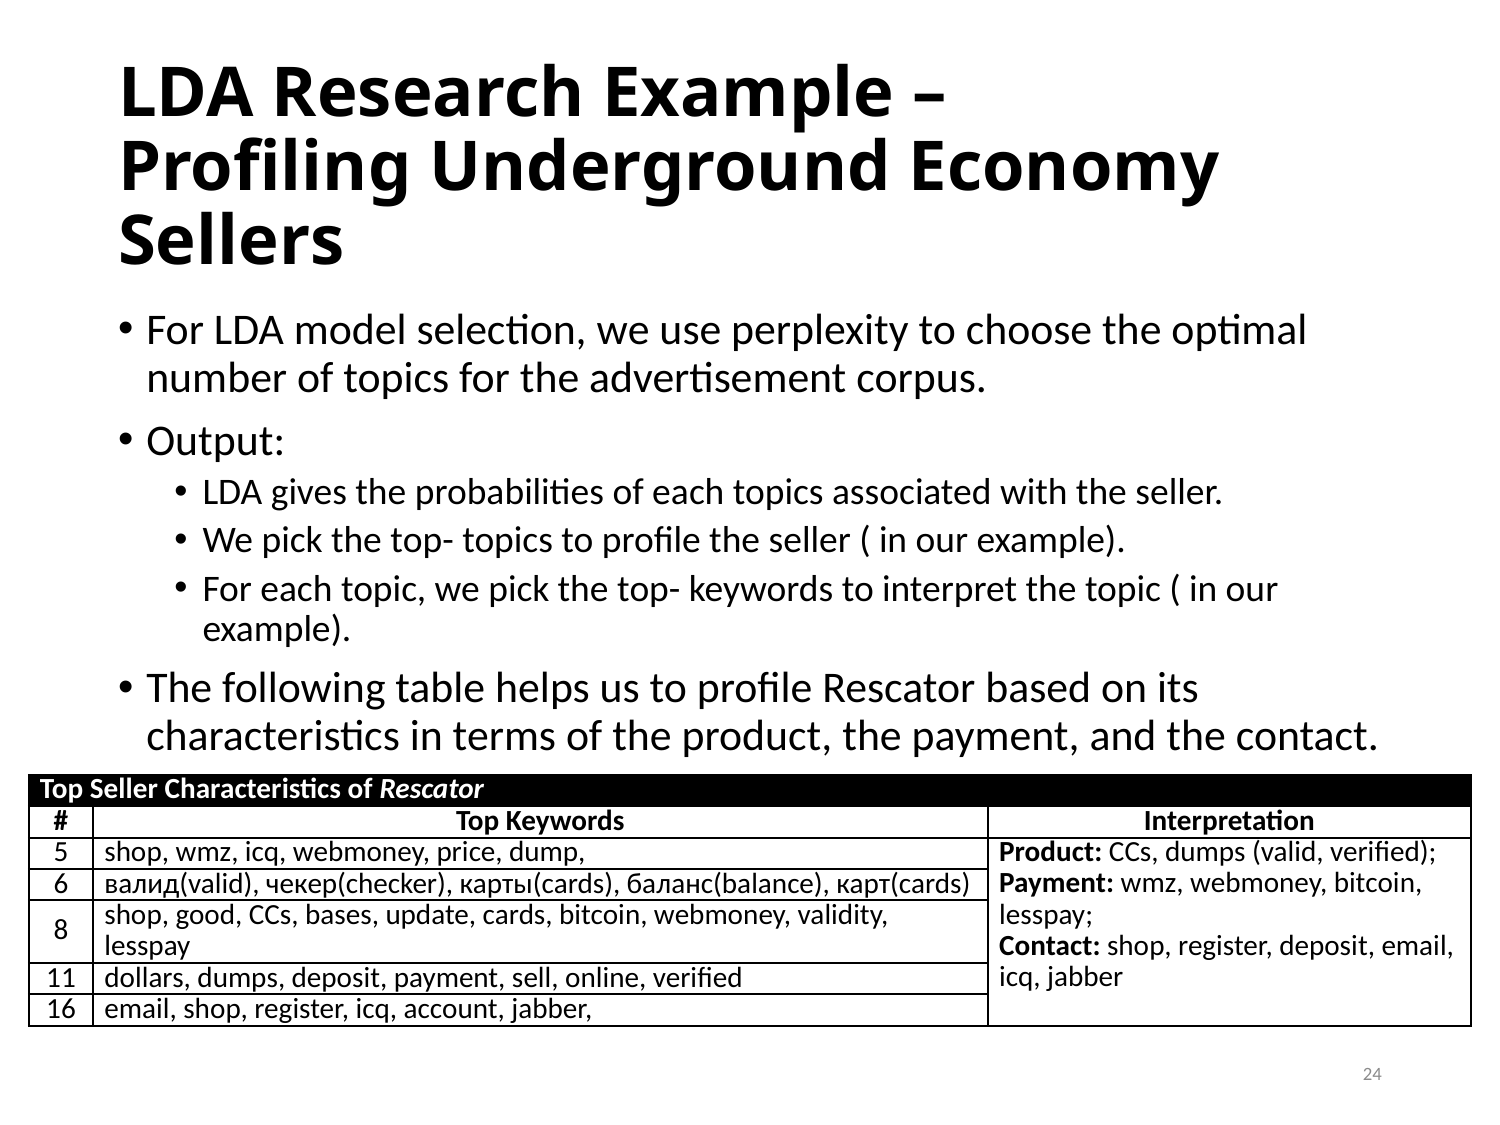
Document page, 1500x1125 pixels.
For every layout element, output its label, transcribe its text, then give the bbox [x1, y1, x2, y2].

table_cell shop, good, CCs, bases, update, cards, bitcoin, webmoney, validity, lesspay [94, 901, 987, 962]
title LDA Research Example – Profiling Underground Economy Sellers [103, 59, 1397, 278]
table_cell dollars, dumps, deposit, payment, sell, online, verified [94, 964, 987, 993]
table_cell 16 [30, 995, 92, 1025]
table_cell 6 [30, 870, 92, 899]
slide_number 24 [1059, 1042, 1397, 1103]
table_cell email, shop, register, icq, account, jabber, [94, 995, 987, 1025]
table_cell 8 [30, 901, 92, 962]
table_cell Interpretation [989, 807, 1470, 837]
table_header Top Seller Characteristics of Rescator [30, 776, 1470, 805]
table_cell 11 [30, 964, 92, 993]
table_cell валид(valid), чекер(checker), карты(cards), баланс(balance), карт(cards) [94, 870, 987, 899]
table_cell Top Keywords [94, 807, 987, 837]
table_cell Product: CCs, dumps (valid, verified); Payment: wmz, webmoney, bitcoin, lesspay; Contact: shop, register, deposit, email, icq, jabber [989, 839, 1470, 1025]
table_cell # [30, 807, 92, 837]
table_cell shop, wmz, icq, webmoney, price, dump, [94, 839, 987, 868]
table_cell 5 [30, 839, 92, 868]
